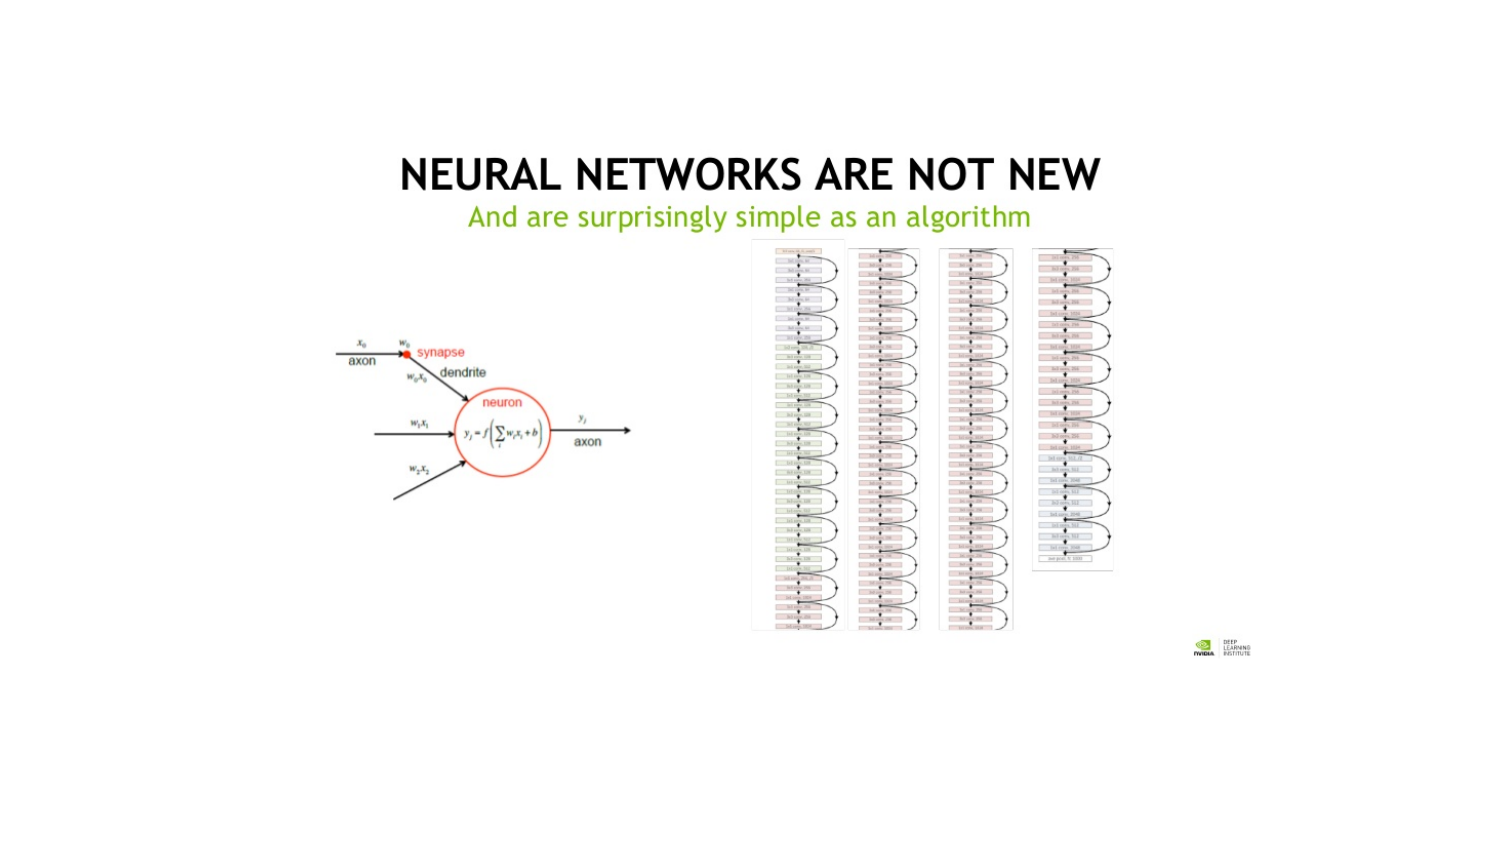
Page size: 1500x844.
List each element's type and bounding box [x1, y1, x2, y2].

picture [224, 84, 1276, 676]
